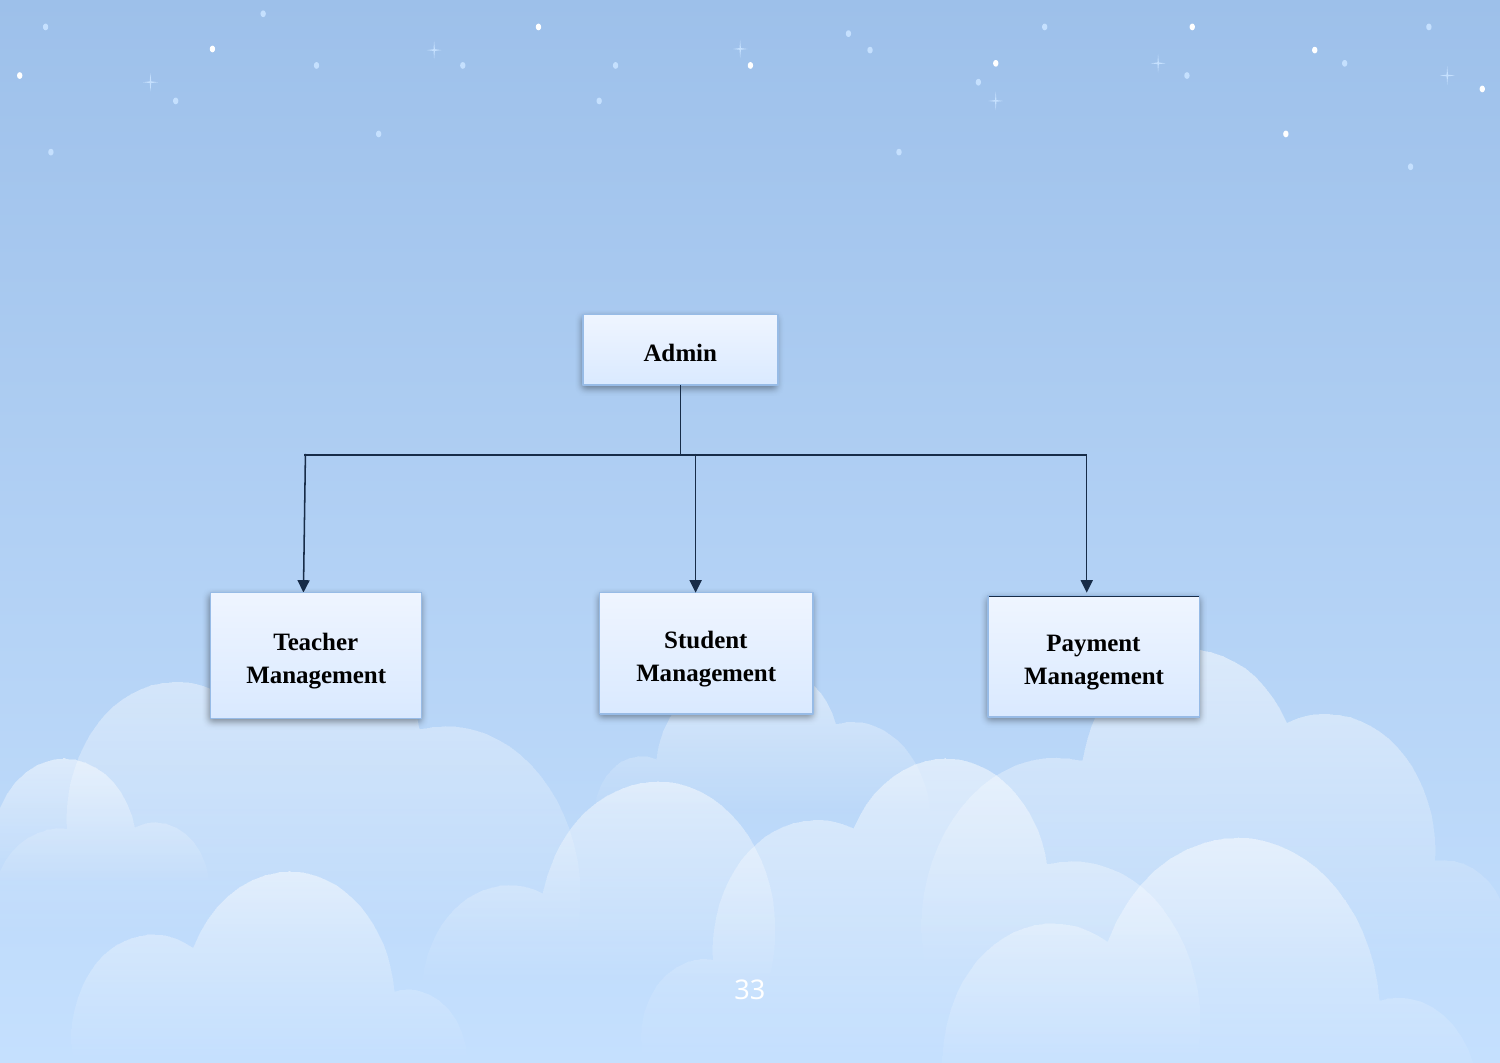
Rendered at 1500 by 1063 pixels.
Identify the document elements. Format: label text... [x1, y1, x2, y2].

slide_number 33 [705, 950, 795, 1032]
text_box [210, 314, 1200, 719]
